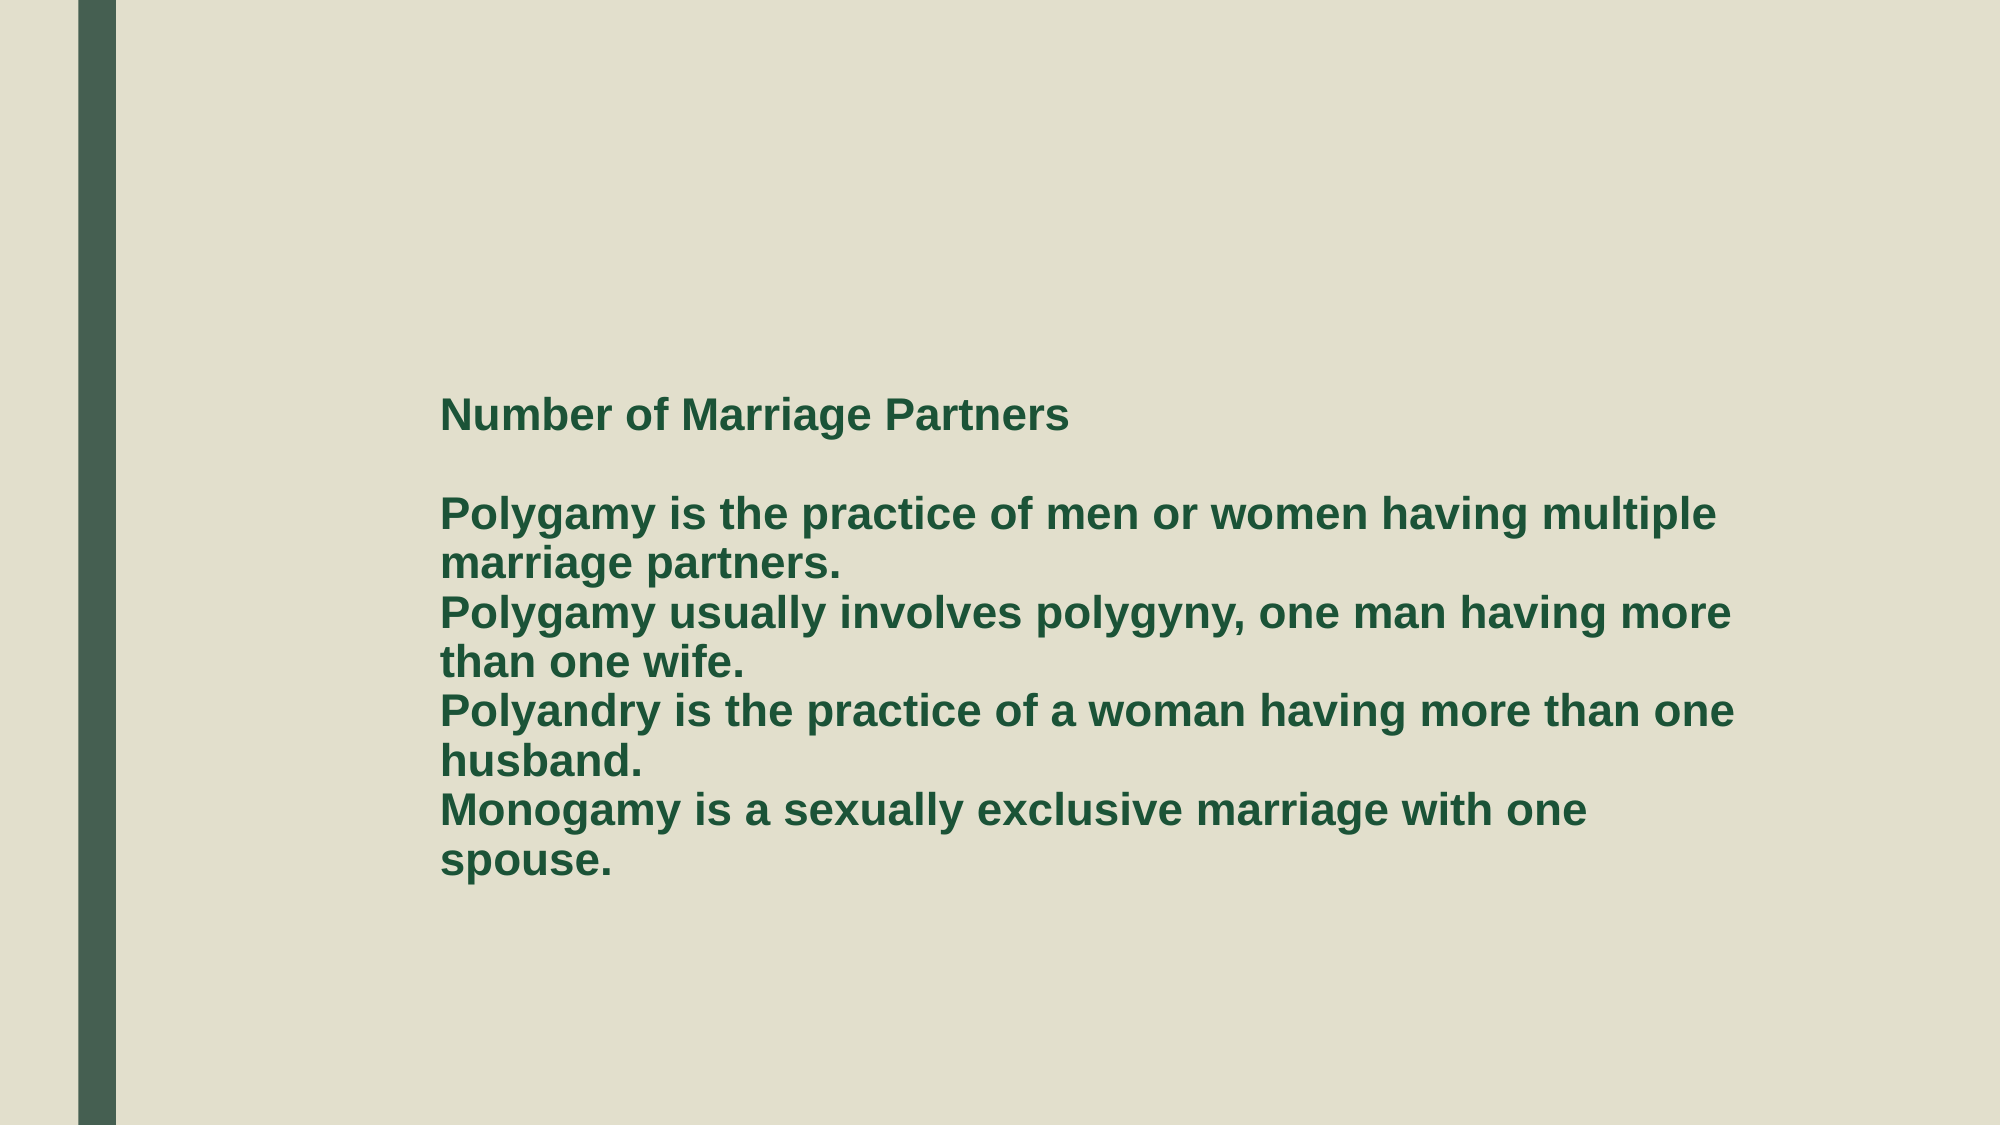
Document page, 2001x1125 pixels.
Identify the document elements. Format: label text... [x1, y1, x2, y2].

text_box Number of Marriage Partners Polygamy is the practice of men or women having multiple marriage partners. Polygamy usually involves polygyny, one man having more than one wife. Polyandry is the practice of a woman having more than one husband. Monogamy is a sexually exclusive marriage with one spouse. [425, 328, 1774, 893]
